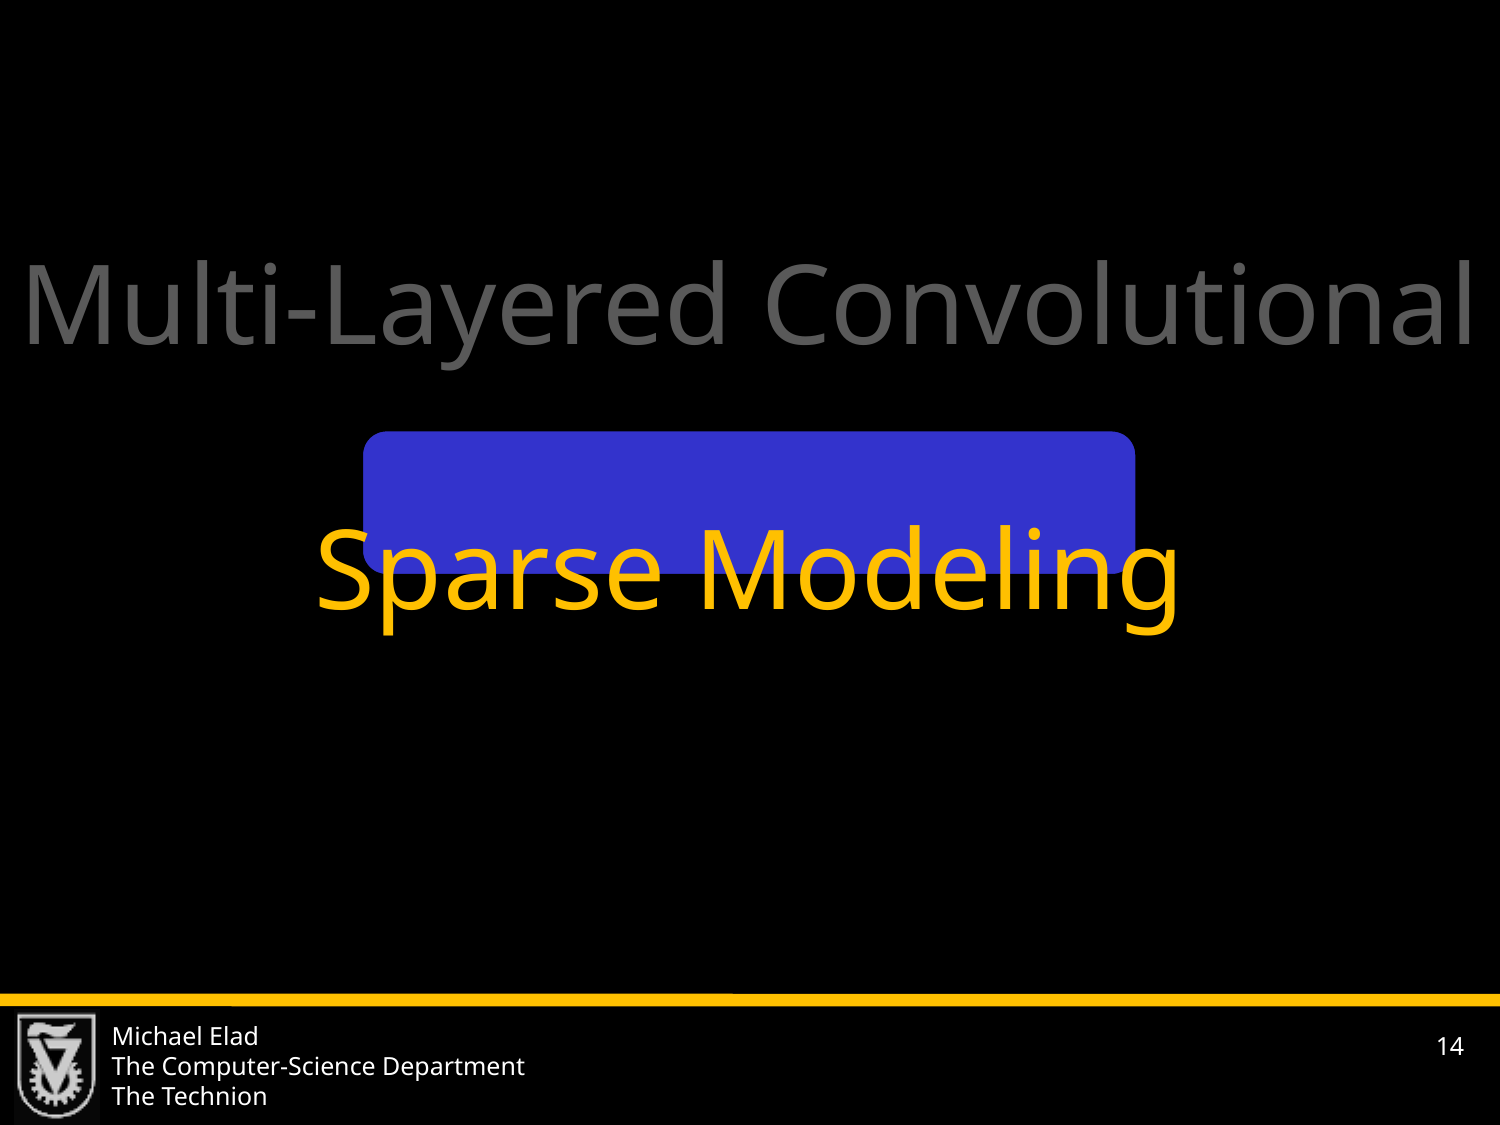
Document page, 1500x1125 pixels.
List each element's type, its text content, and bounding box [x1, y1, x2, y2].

text_box Multi-Layered Convolutional Sparse Modeling [0, 19, 1500, 979]
footer Michael Elad The Computer-Science Department The Technion [96, 1012, 771, 1125]
slide_number 14 [1166, 1023, 1480, 1099]
picture [14, 1009, 100, 1125]
